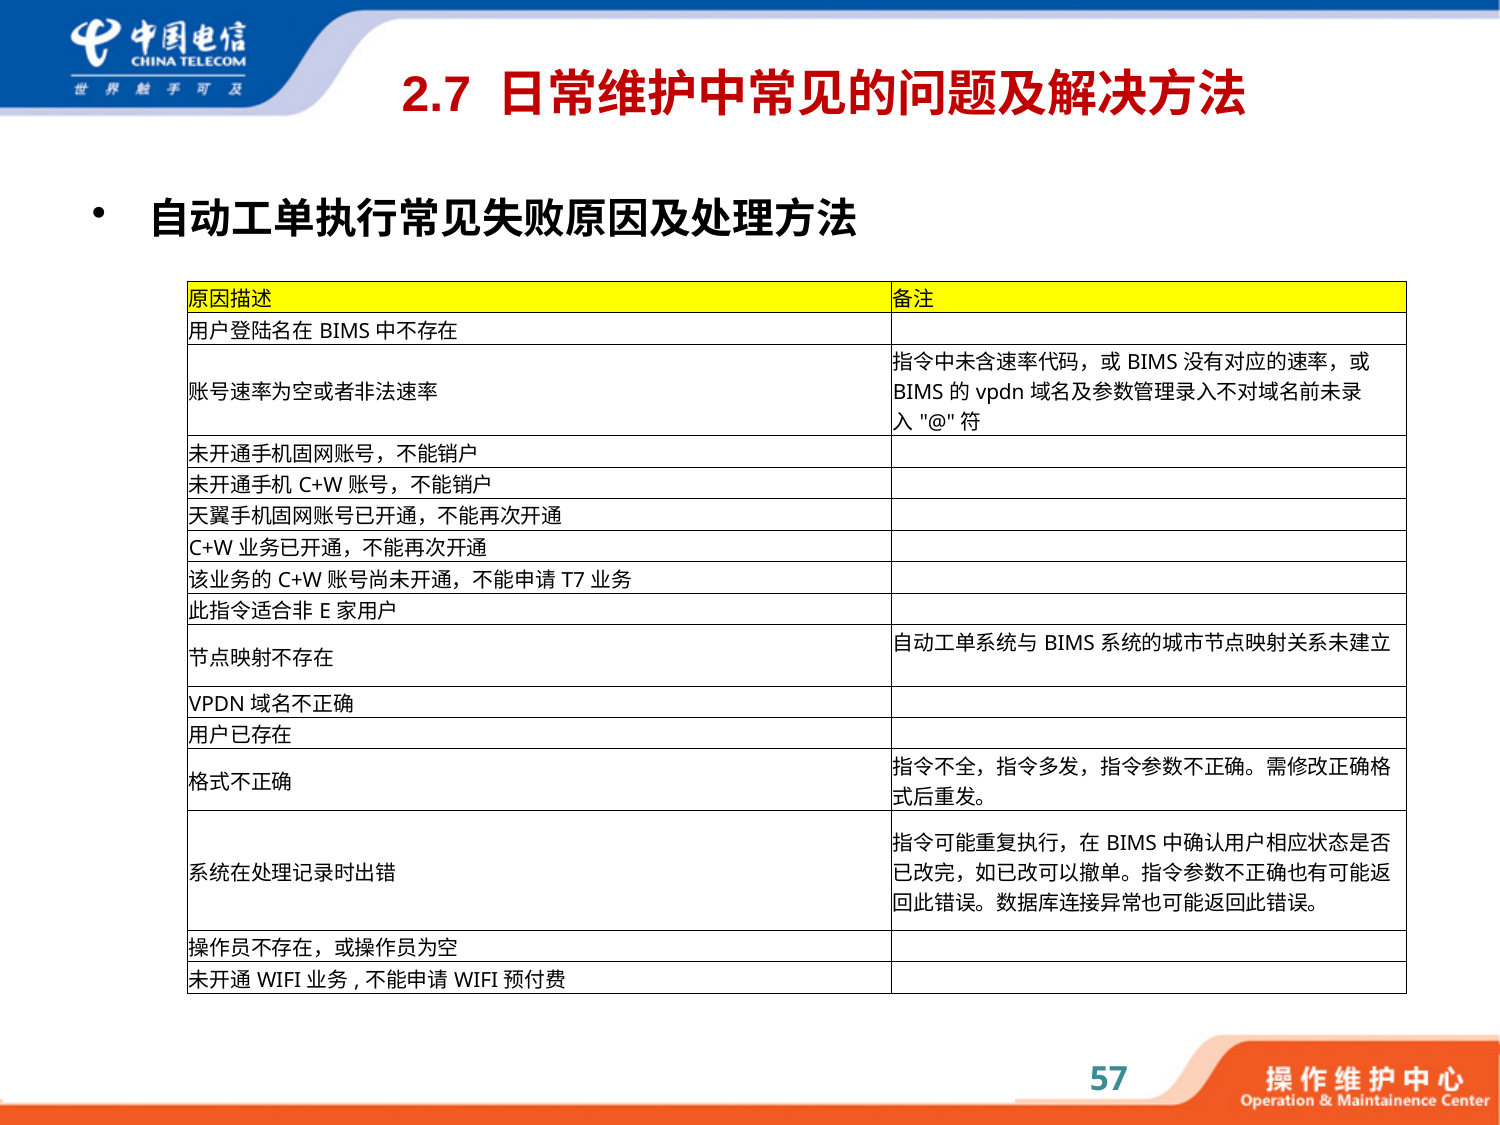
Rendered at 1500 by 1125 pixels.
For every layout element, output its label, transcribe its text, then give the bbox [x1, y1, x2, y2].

table_cell [892, 687, 1406, 717]
table_cell [892, 962, 1406, 993]
table_cell 未开通手机固网账号，不能销户 [188, 436, 891, 467]
picture [0, 0, 1500, 1125]
table_cell 系统在处理记录时出错 [188, 811, 891, 930]
table_cell 指令中未含速率代码，或BIMS没有对应的速率，或BIMS的vpdn域名及参数管理录入不对域名前未录入"@"符 [892, 345, 1406, 435]
table_cell 用户已存在 [188, 718, 891, 748]
table_cell [892, 931, 1406, 961]
table_cell [892, 468, 1406, 498]
table_cell 指令不全，指令多发，指令参数不正确。需修改正确格式后重发。 [892, 749, 1406, 810]
table_cell [892, 436, 1406, 467]
table_cell 未开通手机C+W账号，不能销户 [188, 468, 891, 498]
table_cell 节点映射不存在 [188, 625, 891, 686]
table_header 原因描述 [188, 282, 891, 312]
table_cell 指令可能重复执行，在BIMS中确认用户相应状态是否已改完，如已改可以撤单。指令参数不正确也有可能返回此错误。数据库连接异常也可能返回此错误。 [892, 811, 1406, 930]
table_cell 格式不正确 [188, 749, 891, 810]
table_cell C+W业务已开通，不能再次开通 [188, 531, 891, 561]
table_cell [892, 562, 1406, 593]
title 2.7 日常维护中常见的问题及解决方法 [386, 34, 1342, 149]
table_cell 该业务的C+W账号尚未开通，不能申请T7业务 [188, 562, 891, 593]
table_cell 此指令适合非E家用户 [188, 594, 891, 624]
table_header 备注 [892, 282, 1406, 312]
list 自动工单执行常见失败原因及处理方法 [76, 184, 1428, 928]
table_cell 天翼手机固网账号已开通，不能再次开通 [188, 499, 891, 530]
table_cell 账号速率为空或者非法速率 [188, 345, 891, 435]
table_cell [892, 499, 1406, 530]
table_cell [892, 718, 1406, 748]
table_cell [892, 531, 1406, 561]
table_cell 自动工单系统与BIMS系统的城市节点映射关系未建立 [892, 625, 1406, 686]
table_cell 未开通WIFI业务,不能申请WIFI预付费 [188, 962, 891, 993]
table_cell [892, 313, 1406, 344]
table_cell 操作员不存在，或操作员为空 [188, 931, 891, 961]
table_cell VPDN域名不正确 [188, 687, 891, 717]
table_cell 用户登陆名在BIMS中不存在 [188, 313, 891, 344]
table_cell [892, 594, 1406, 624]
